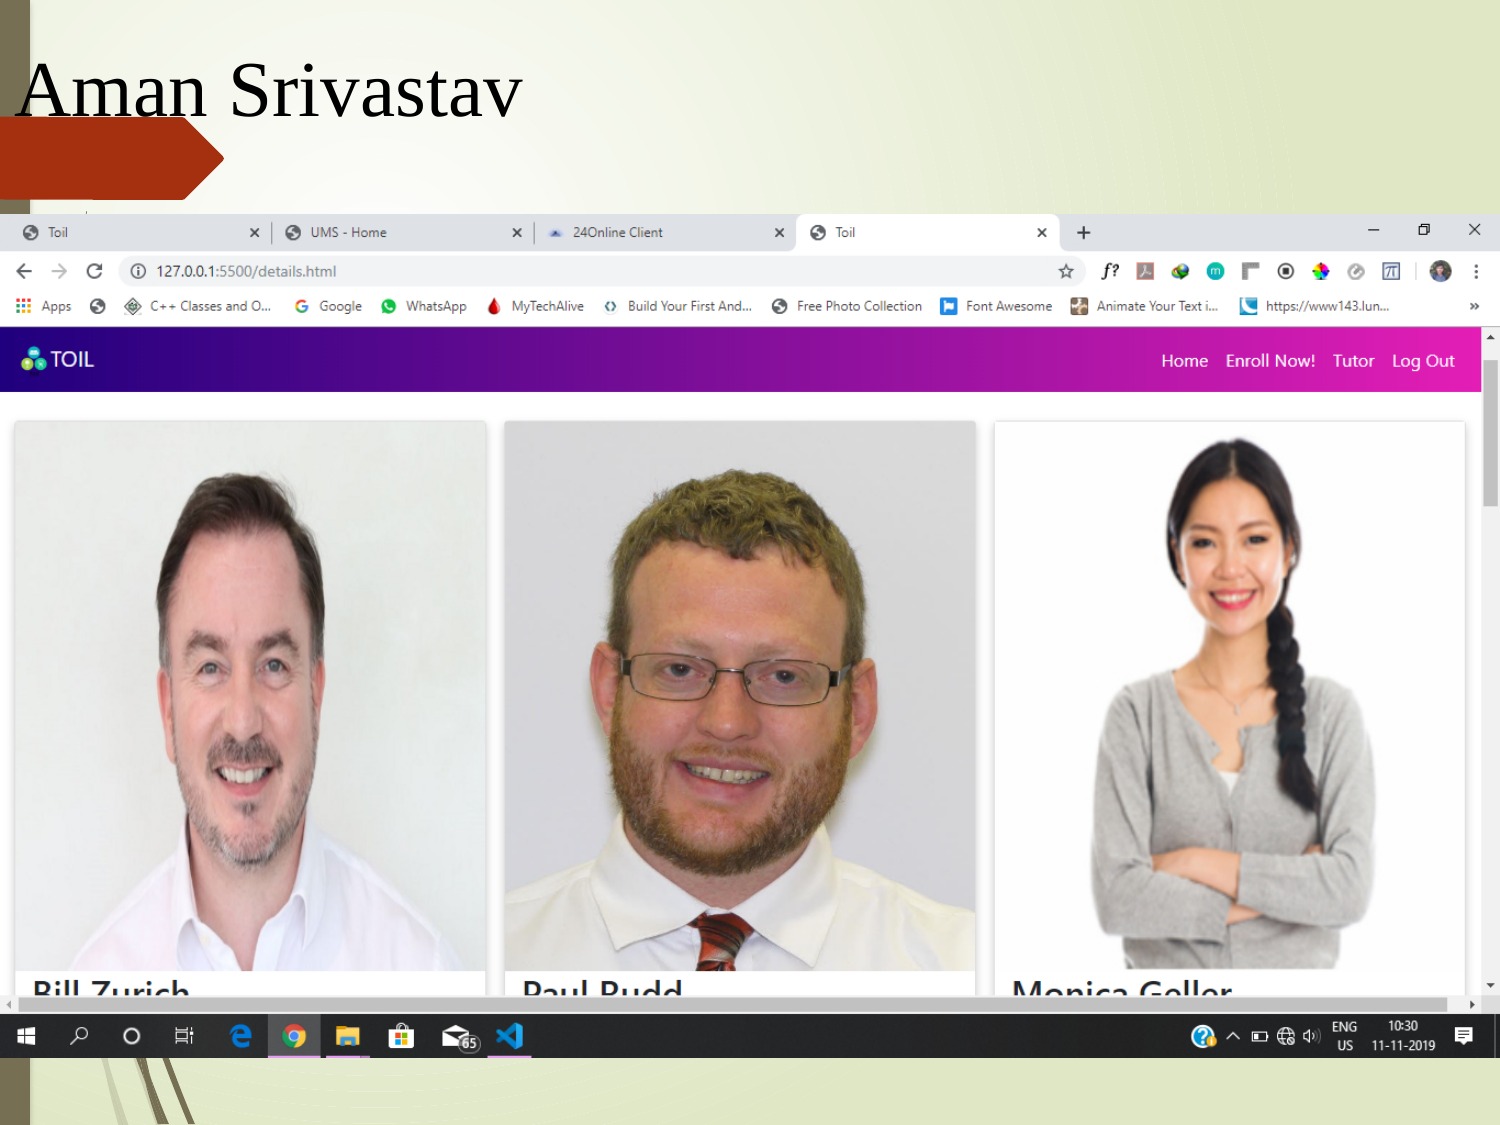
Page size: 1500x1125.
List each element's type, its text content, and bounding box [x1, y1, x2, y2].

picture [0, 214, 1500, 1059]
text_box Aman Srivastav [0, 29, 963, 140]
